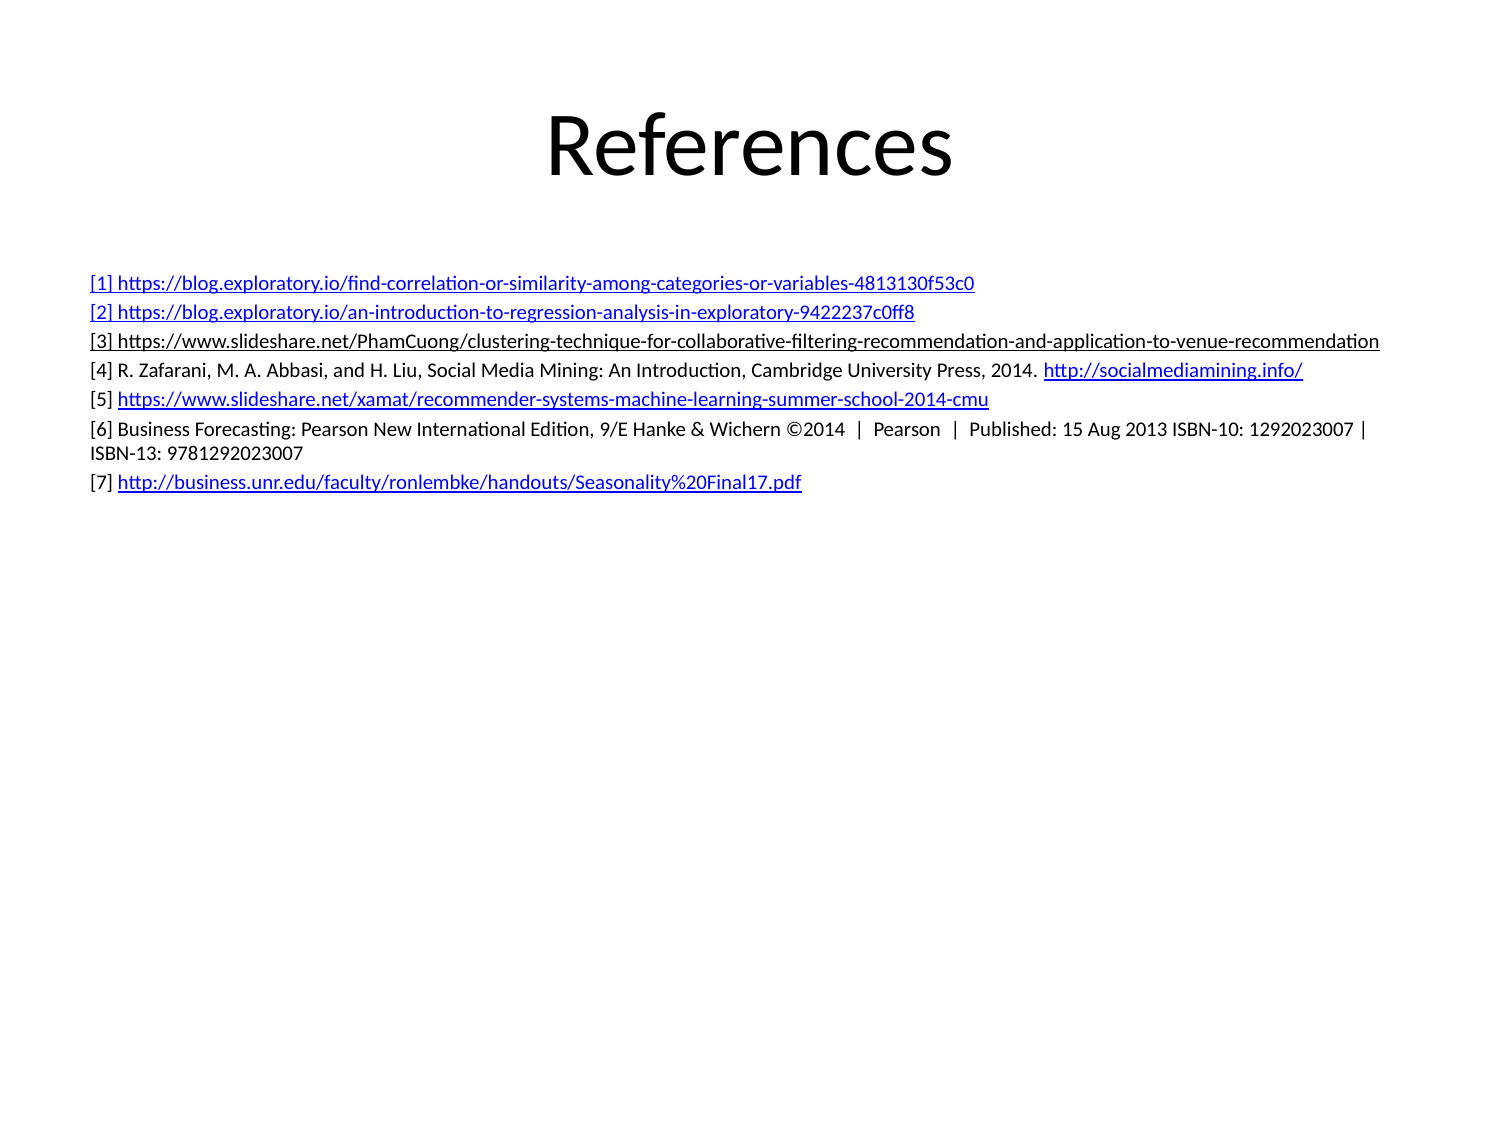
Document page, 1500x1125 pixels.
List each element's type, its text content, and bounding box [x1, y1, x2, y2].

title References [75, 45, 1425, 233]
list [1] https://blog.exploratory.io/find-correlation-or-similarity-among-categories-or-variables-4813130f53c0 [2] https://blog.exploratory.io/an-introduction-to-regression-analysis-in-exploratory-9422237c0ff8 [3] https://www.slideshare.net/PhamCuong/clustering-technique-for-collaborative-filtering-recommendation-and-application-to-venue-recommendation [4] R. Zafarani, M. A. Abbasi, and H. Liu, Social Media Mining: An Introduction, Cambridge University Press, 2014. http://socialmediamining.info/ [5] https://www.slideshare.net/xamat/recommender-systems-machine-learning-summer-school-2014-cmu [6] Business Forecasting: Pearson New International Edition, 9/E Hanke & Wichern ©2014 | Pearson | Published: 15 Aug 2013 ISBN-10: 1292023007 | ISBN-13: 9781292023007 [7] http://business.unr.edu/faculty/ronlembke/handouts/Seasonality%20Final17.pdf [75, 262, 1425, 1005]
